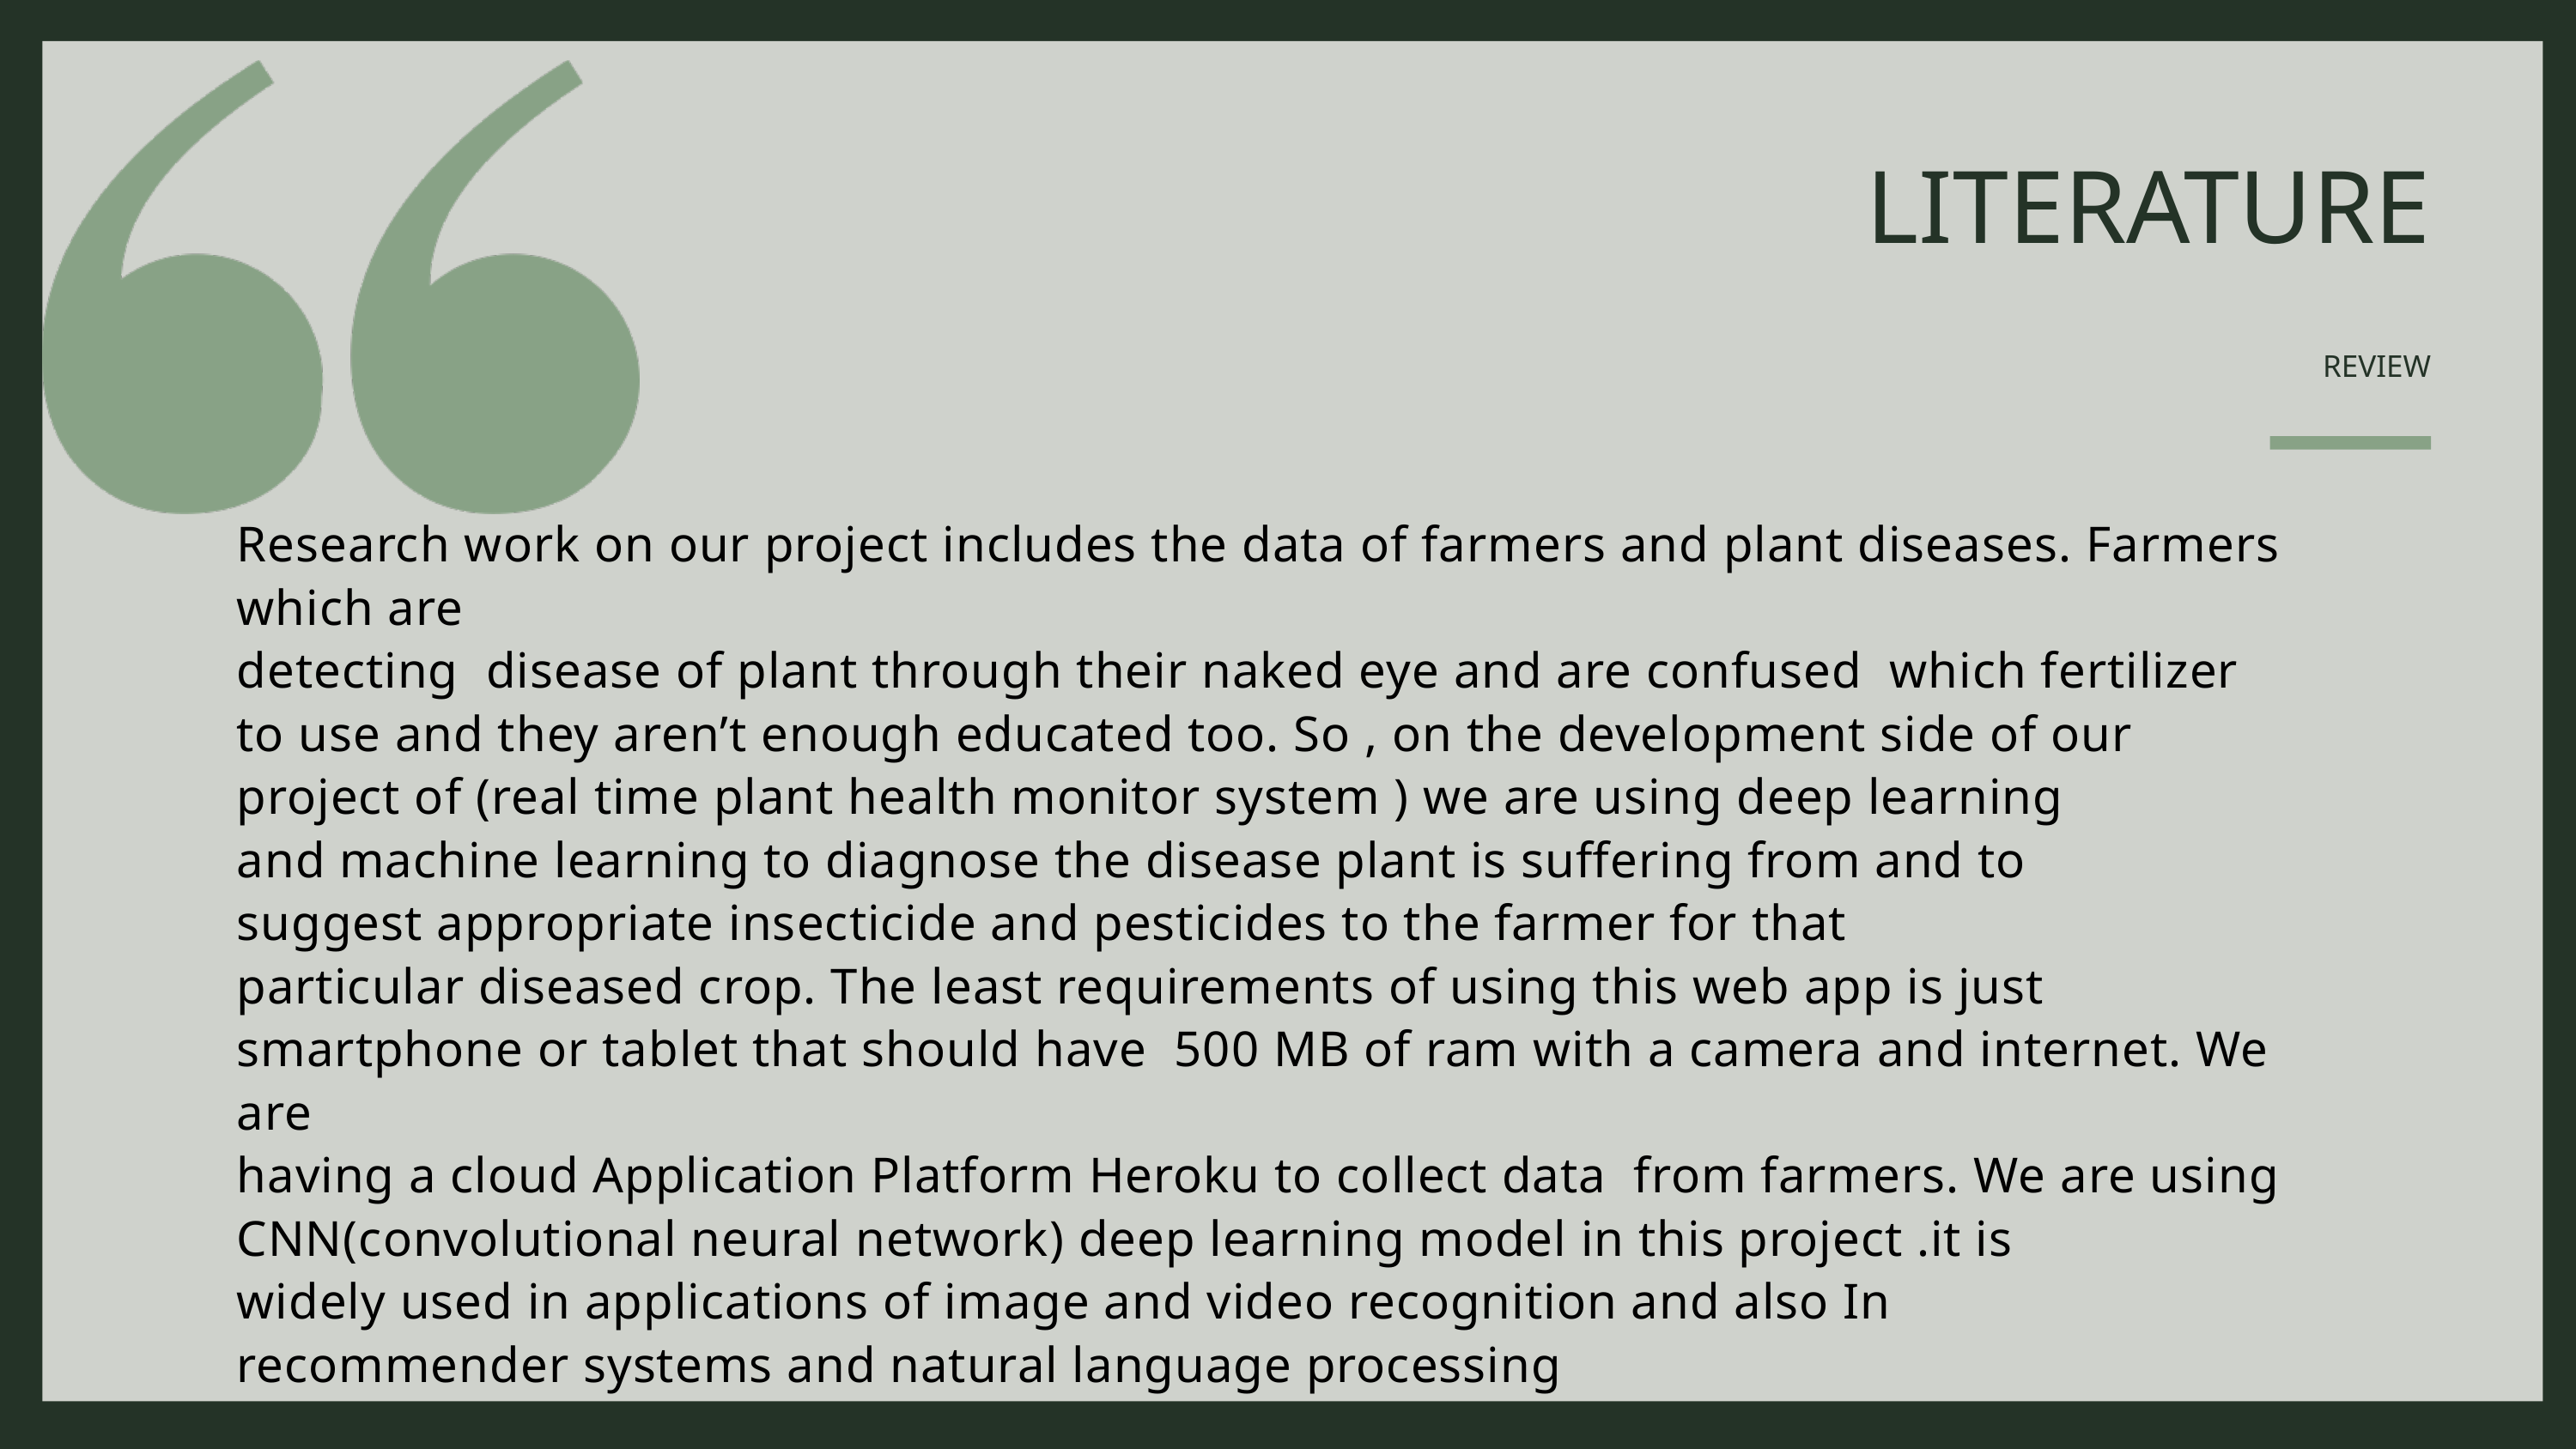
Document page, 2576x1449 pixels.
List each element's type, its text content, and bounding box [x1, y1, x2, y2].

picture [42, 60, 640, 514]
text_box Research work on our project includes the data of farmers and plant diseases. Farmers which are detecting disease of plant through their naked eye and are confused which fertilizer to use and they aren’t enough educated too. So , on the development side of our project of (real time plant health monitor system ) we are using deep learning and machine learning to diagnose the disease plant is suffering from and to suggest appropriate insecticide and pesticides to the farmer for that particular diseased crop. The least requirements of using this web app is just smartphone or tablet that should have 500 MB of ram with a camera and internet. We are having a cloud Application Platform Heroku to collect data from farmers. We are using CNN(convolutional neural network) deep learning model in this project .it is widely used in applications of image and video recognition and also In recommender systems and natural language processing [236, 508, 2340, 1392]
text_box [42, 40, 2543, 1402]
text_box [887, 143, 2432, 574]
